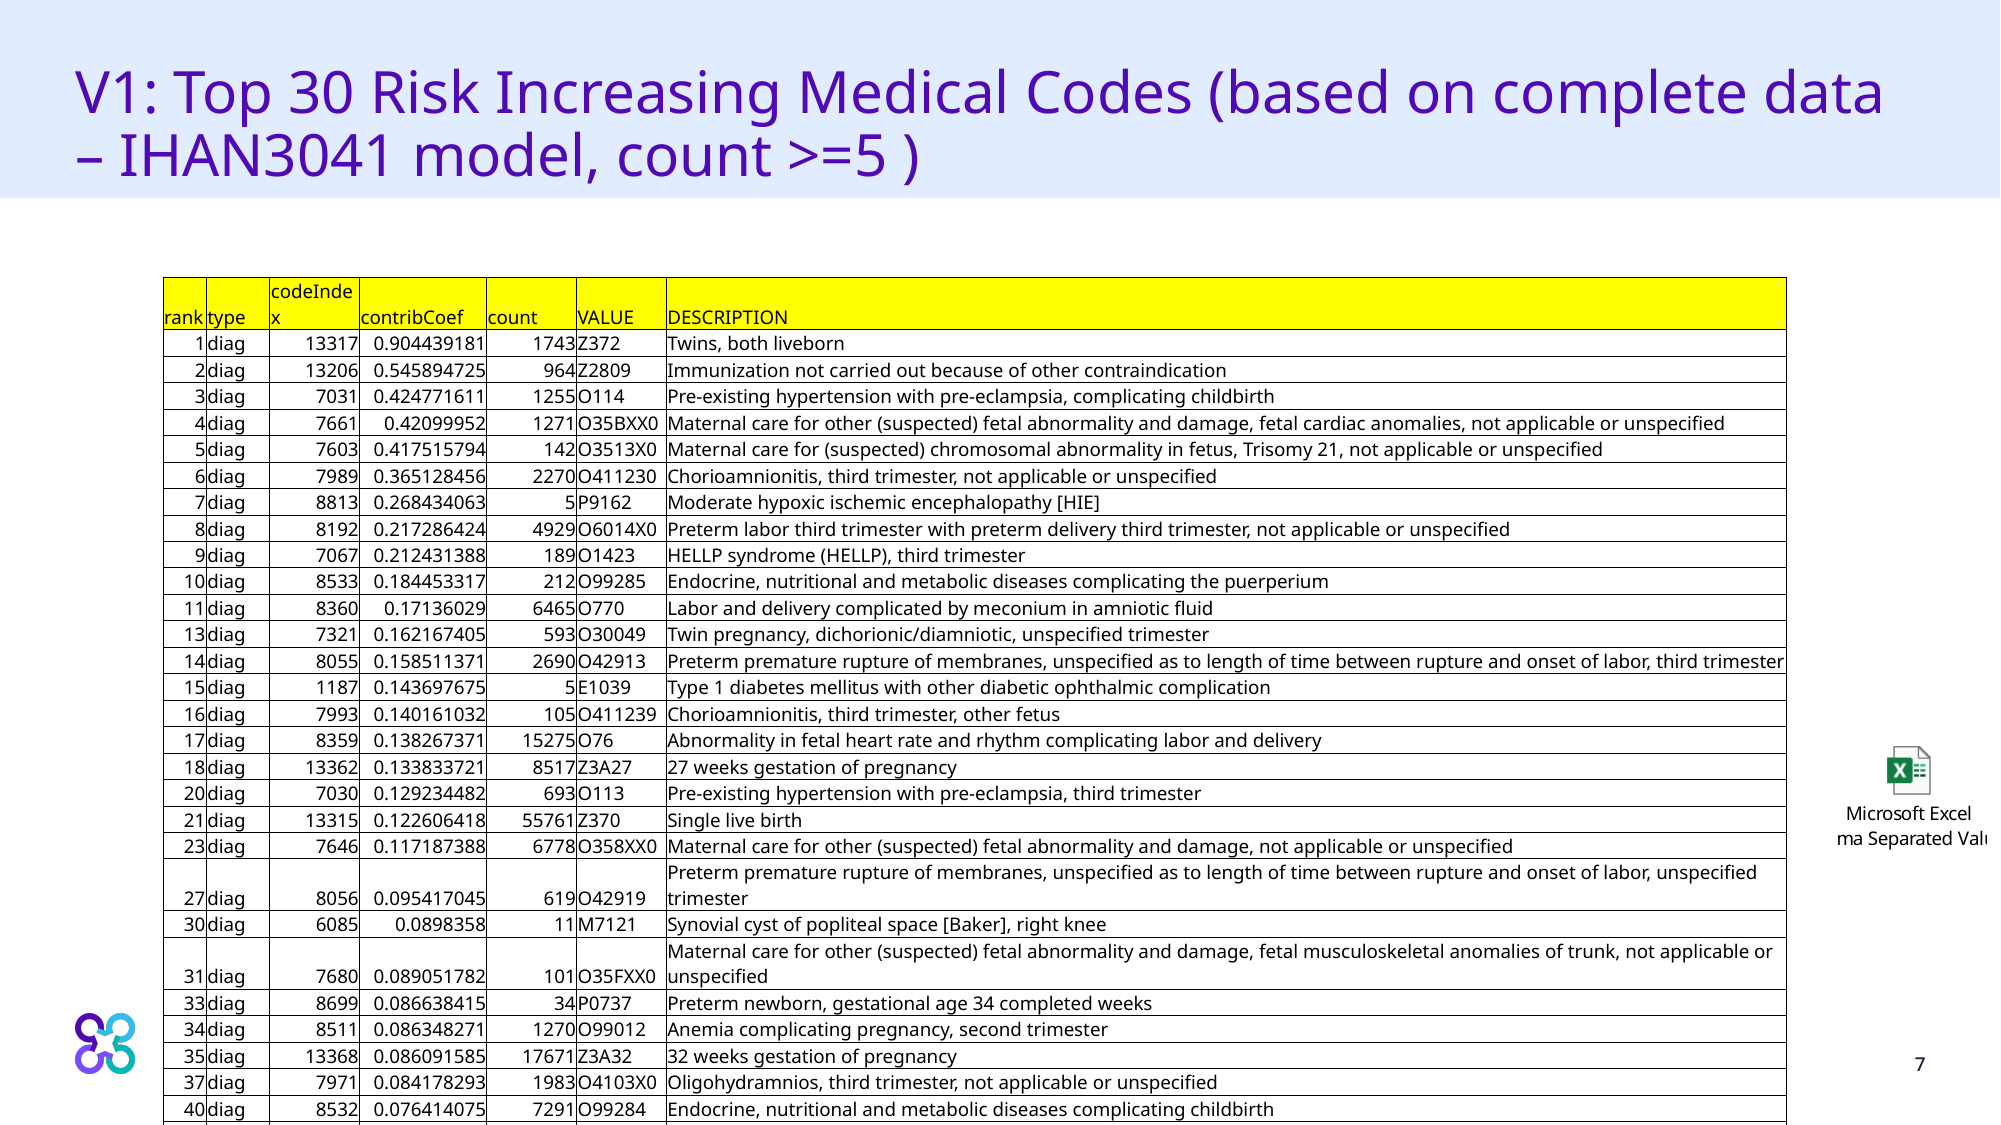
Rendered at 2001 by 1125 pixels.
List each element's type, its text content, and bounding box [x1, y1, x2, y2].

table_header codeIndex [270, 278, 359, 329]
table_cell 0.076414075 [360, 1096, 486, 1121]
table_cell 7989 [270, 463, 359, 488]
table_cell 40 [164, 1096, 206, 1121]
table_cell 15275 [487, 727, 576, 753]
table_header contribCoef [360, 278, 486, 329]
table_cell O42919 [577, 859, 666, 910]
table_cell diag [207, 807, 269, 832]
table_cell diag [207, 859, 269, 910]
table_cell diag [207, 463, 269, 488]
table_cell diag [207, 727, 269, 753]
table_cell 8517 [487, 754, 576, 779]
table_cell 34 [164, 1016, 206, 1042]
table_cell 7031 [270, 383, 359, 409]
table_cell O99285 [577, 568, 666, 594]
table_cell 964 [487, 357, 576, 382]
table_cell 17 [164, 727, 206, 753]
table_header VALUE [577, 278, 666, 329]
table_cell diag [207, 1069, 269, 1095]
table_cell O114 [577, 383, 666, 409]
table_cell Chorioamnionitis, third trimester, not applicable or unspecified [667, 463, 1786, 488]
table_cell Z2809 [577, 357, 666, 382]
table_cell 13317 [270, 330, 359, 356]
table_cell Z372 [577, 330, 666, 356]
table_cell 13368 [270, 1043, 359, 1068]
table_cell 11 [164, 595, 206, 620]
table_cell 7646 [270, 833, 359, 858]
table_cell 15 [164, 674, 206, 700]
table_cell 0.138267371 [360, 727, 486, 753]
table_cell 0.268434063 [360, 489, 486, 515]
table_cell 0.143697675 [360, 674, 486, 700]
table_cell diag [207, 330, 269, 356]
table_cell 0.904439181 [360, 330, 486, 356]
table_cell Type 1 diabetes mellitus with other diabetic ophthalmic complication [667, 674, 1786, 700]
table_cell diag [207, 489, 269, 515]
table_cell 6085 [270, 911, 359, 937]
table_cell diag [207, 516, 269, 541]
table_cell 0.122606418 [360, 807, 486, 832]
table_cell 4 [164, 410, 206, 435]
table_cell diag [207, 568, 269, 594]
table_cell Maternal care for other (suspected) fetal abnormality and damage, fetal cardiac anomalies, not applicable or unspecified [667, 410, 1786, 435]
table_cell 0.365128456 [360, 463, 486, 488]
table_cell 31 [164, 938, 206, 989]
table_cell 13 [164, 621, 206, 647]
table_cell 0.086638415 [360, 990, 486, 1015]
table_cell diag [207, 595, 269, 620]
table_cell 2 [164, 357, 206, 382]
table_cell O113 [577, 780, 666, 806]
table_cell 189 [487, 542, 576, 567]
table_cell 8532 [270, 1096, 359, 1121]
table_cell diag [207, 938, 269, 989]
table_cell O358XX0 [577, 833, 666, 858]
table_cell diag [207, 621, 269, 647]
table_cell 10 [164, 568, 206, 594]
table_cell 14 [164, 648, 206, 673]
table_cell diag [207, 780, 269, 806]
table_cell Endocrine, nutritional and metabolic diseases complicating childbirth [667, 1096, 1786, 1121]
table_cell Chorioamnionitis, third trimester, other fetus [667, 701, 1786, 726]
table_cell 0.084178293 [360, 1069, 486, 1095]
table_cell Maternal care for other (suspected) fetal abnormality and damage, not applicable or unspecified [667, 833, 1786, 858]
table_cell 6 [164, 463, 206, 488]
table_cell 0.184453317 [360, 568, 486, 594]
table_cell diag [207, 911, 269, 937]
table_cell 1271 [487, 410, 576, 435]
table_cell 6778 [487, 833, 576, 858]
table_cell 7030 [270, 780, 359, 806]
table_cell 5 [164, 436, 206, 462]
table_cell O1423 [577, 542, 666, 567]
table_cell 35 [164, 1043, 206, 1068]
table_cell 0.417515794 [360, 436, 486, 462]
table_cell 0.545894725 [360, 357, 486, 382]
table_cell O3513X0 [577, 436, 666, 462]
table_cell 33 [164, 990, 206, 1015]
table_cell 13315 [270, 807, 359, 832]
table_cell O99284 [577, 1096, 666, 1121]
table_cell 6465 [487, 595, 576, 620]
table_cell 0.158511371 [360, 648, 486, 673]
table_cell diag [207, 1016, 269, 1042]
table_cell 3 [164, 383, 206, 409]
table_cell O4103X0 [577, 1069, 666, 1095]
table_cell Oligohydramnios, third trimester, not applicable or unspecified [667, 1069, 1786, 1095]
table_cell 1 [164, 330, 206, 356]
table_cell 8511 [270, 1016, 359, 1042]
table_cell diag [207, 1096, 269, 1121]
table_cell P0737 [577, 990, 666, 1015]
table_cell 0.129234482 [360, 780, 486, 806]
table_cell 23 [164, 833, 206, 858]
table_cell 55761 [487, 807, 576, 832]
table_cell O35FXX0 [577, 938, 666, 989]
table_cell P9162 [577, 489, 666, 515]
table_cell 0.217286424 [360, 516, 486, 541]
table_cell 5 [487, 489, 576, 515]
table_cell 0.086091585 [360, 1043, 486, 1068]
table_cell 7680 [270, 938, 359, 989]
table_cell 0.133833721 [360, 754, 486, 779]
table_cell Pre-existing hypertension with pre-eclampsia, third trimester [667, 780, 1786, 806]
table_cell 27 [164, 859, 206, 910]
table_cell Preterm labor third trimester with preterm delivery third trimester, not applicable or unspecified [667, 516, 1786, 541]
table_cell diag [207, 648, 269, 673]
table_cell 7603 [270, 436, 359, 462]
table_cell 0.424771611 [360, 383, 486, 409]
table_cell 101 [487, 938, 576, 989]
table_cell 7 [164, 489, 206, 515]
table_cell Z370 [577, 807, 666, 832]
table_cell 8360 [270, 595, 359, 620]
table_cell 30 [164, 911, 206, 937]
table_cell Maternal care for (suspected) chromosomal abnormality in fetus, Trisomy 21, not applicable or unspecified [667, 436, 1786, 462]
table_cell 13362 [270, 754, 359, 779]
table_cell 1743 [487, 330, 576, 356]
table_cell 1187 [270, 674, 359, 700]
table_cell O411239 [577, 701, 666, 726]
table_header rank [164, 278, 206, 329]
table_cell 593 [487, 621, 576, 647]
table_cell 0.086348271 [360, 1016, 486, 1042]
table_cell Preterm premature rupture of membranes, unspecified as to length of time between rupture and onset of labor, third trimester [667, 648, 1786, 673]
table_cell Endocrine, nutritional and metabolic diseases complicating the puerperium [667, 568, 1786, 594]
table_cell 17671 [487, 1043, 576, 1068]
table_cell Pre-existing hypertension with pre-eclampsia, complicating childbirth [667, 383, 1786, 409]
table_cell 8699 [270, 990, 359, 1015]
table_cell diag [207, 436, 269, 462]
table_cell 0.117187388 [360, 833, 486, 858]
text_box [1836, 745, 1987, 876]
table_cell 7291 [487, 1096, 576, 1121]
table_cell 5 [487, 674, 576, 700]
table_cell O76 [577, 727, 666, 753]
table_cell O42913 [577, 648, 666, 673]
table_cell 0.162167405 [360, 621, 486, 647]
table_cell diag [207, 990, 269, 1015]
table_header type [207, 278, 269, 329]
table_cell 0.140161032 [360, 701, 486, 726]
table_cell 212 [487, 568, 576, 594]
table_cell 7321 [270, 621, 359, 647]
table_cell 7067 [270, 542, 359, 567]
table_cell M7121 [577, 911, 666, 937]
table_cell 105 [487, 701, 576, 726]
table_cell diag [207, 542, 269, 567]
table_cell 27 weeks gestation of pregnancy [667, 754, 1786, 779]
table_cell Labor and delivery complicated by meconium in amniotic fluid [667, 595, 1786, 620]
table_cell 0.095417045 [360, 859, 486, 910]
table_cell Single live birth [667, 807, 1786, 832]
picture [75, 1013, 135, 1074]
table_cell Z3A27 [577, 754, 666, 779]
table_cell Twin pregnancy, dichorionic/diamniotic, unspecified trimester [667, 621, 1786, 647]
table_cell E1039 [577, 674, 666, 700]
table_cell diag [207, 674, 269, 700]
table_cell 37 [164, 1069, 206, 1095]
table_cell 1255 [487, 383, 576, 409]
table_cell 16 [164, 701, 206, 726]
table_cell HELLP syndrome (HELLP), third trimester [667, 542, 1786, 567]
table_cell O35BXX0 [577, 410, 666, 435]
table_cell 8192 [270, 516, 359, 541]
table_cell diag [207, 754, 269, 779]
table_cell 7661 [270, 410, 359, 435]
table_cell Abnormality in fetal heart rate and rhythm complicating labor and delivery [667, 727, 1786, 753]
table_header count [487, 278, 576, 329]
table_cell 1983 [487, 1069, 576, 1095]
table_cell diag [207, 357, 269, 382]
table_cell 34 [487, 990, 576, 1015]
table_cell 4929 [487, 516, 576, 541]
table_cell 142 [487, 436, 576, 462]
table_cell 32 weeks gestation of pregnancy [667, 1043, 1786, 1068]
table_cell 20 [164, 780, 206, 806]
table_cell 21 [164, 807, 206, 832]
table_cell Maternal care for other (suspected) fetal abnormality and damage, fetal musculoskeletal anomalies of trunk, not applicable or unspecified [667, 938, 1786, 989]
table_cell Synovial cyst of popliteal space [Baker], right knee [667, 911, 1786, 937]
table_cell Moderate hypoxic ischemic encephalopathy [HIE] [667, 489, 1786, 515]
table_cell 8359 [270, 727, 359, 753]
table_cell Z3A32 [577, 1043, 666, 1068]
table_cell 18 [164, 754, 206, 779]
table_cell Twins, both liveborn [667, 330, 1786, 356]
table_cell 2270 [487, 463, 576, 488]
table_cell Anemia complicating pregnancy, second trimester [667, 1016, 1786, 1042]
table_cell 693 [487, 780, 576, 806]
table_cell 0.089051782 [360, 938, 486, 989]
table_cell Preterm newborn, gestational age 34 completed weeks [667, 990, 1786, 1015]
table_cell 11 [487, 911, 576, 937]
table_cell Immunization not carried out because of other contraindication [667, 357, 1786, 382]
table_cell O99012 [577, 1016, 666, 1042]
table_cell 7971 [270, 1069, 359, 1095]
table_cell 0.42099952 [360, 410, 486, 435]
table_cell diag [207, 383, 269, 409]
table_cell 8055 [270, 648, 359, 673]
table_cell 8 [164, 516, 206, 541]
table_cell 13206 [270, 357, 359, 382]
table_cell 8056 [270, 859, 359, 910]
table_cell Preterm premature rupture of membranes, unspecified as to length of time between rupture and onset of labor, unspecified trimester [667, 859, 1786, 910]
table_cell 9 [164, 542, 206, 567]
table_cell O770 [577, 595, 666, 620]
table_cell diag [207, 410, 269, 435]
title V1: Top 30 Risk Increasing Medical Codes (based on complete data – IHAN3041 model, count >=5 ) [75, 63, 1925, 198]
table_header DESCRIPTION [667, 278, 1786, 329]
table_cell O30049 [577, 621, 666, 647]
table_cell 619 [487, 859, 576, 910]
table_cell diag [207, 833, 269, 858]
table_cell diag [207, 1043, 269, 1068]
table_cell 8533 [270, 568, 359, 594]
table_cell 7993 [270, 701, 359, 726]
table_cell 0.17136029 [360, 595, 486, 620]
table_cell diag [207, 701, 269, 726]
table_cell 0.0898358 [360, 911, 486, 937]
table_cell 2690 [487, 648, 576, 673]
table_cell O411230 [577, 463, 666, 488]
table_cell 1270 [487, 1016, 576, 1042]
table_cell O6014X0 [577, 516, 666, 541]
table_cell 0.212431388 [360, 542, 486, 567]
table_cell 8813 [270, 489, 359, 515]
